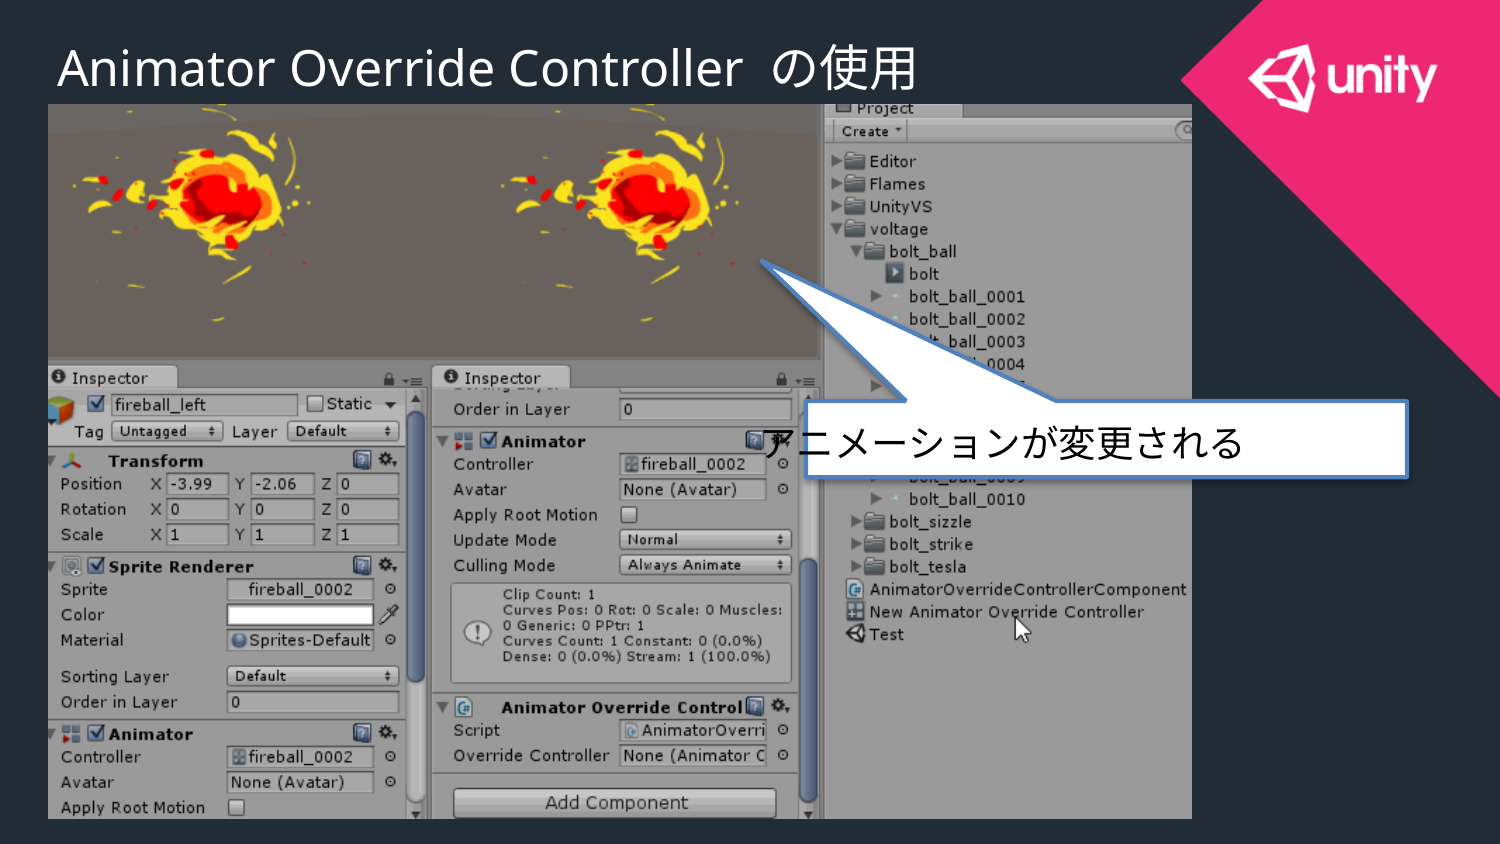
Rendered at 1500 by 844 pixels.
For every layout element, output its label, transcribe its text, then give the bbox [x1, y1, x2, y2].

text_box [805, 400, 1408, 478]
picture [48, 0, 1500, 819]
title Animator Override Controller の使用 [56, 31, 1174, 102]
